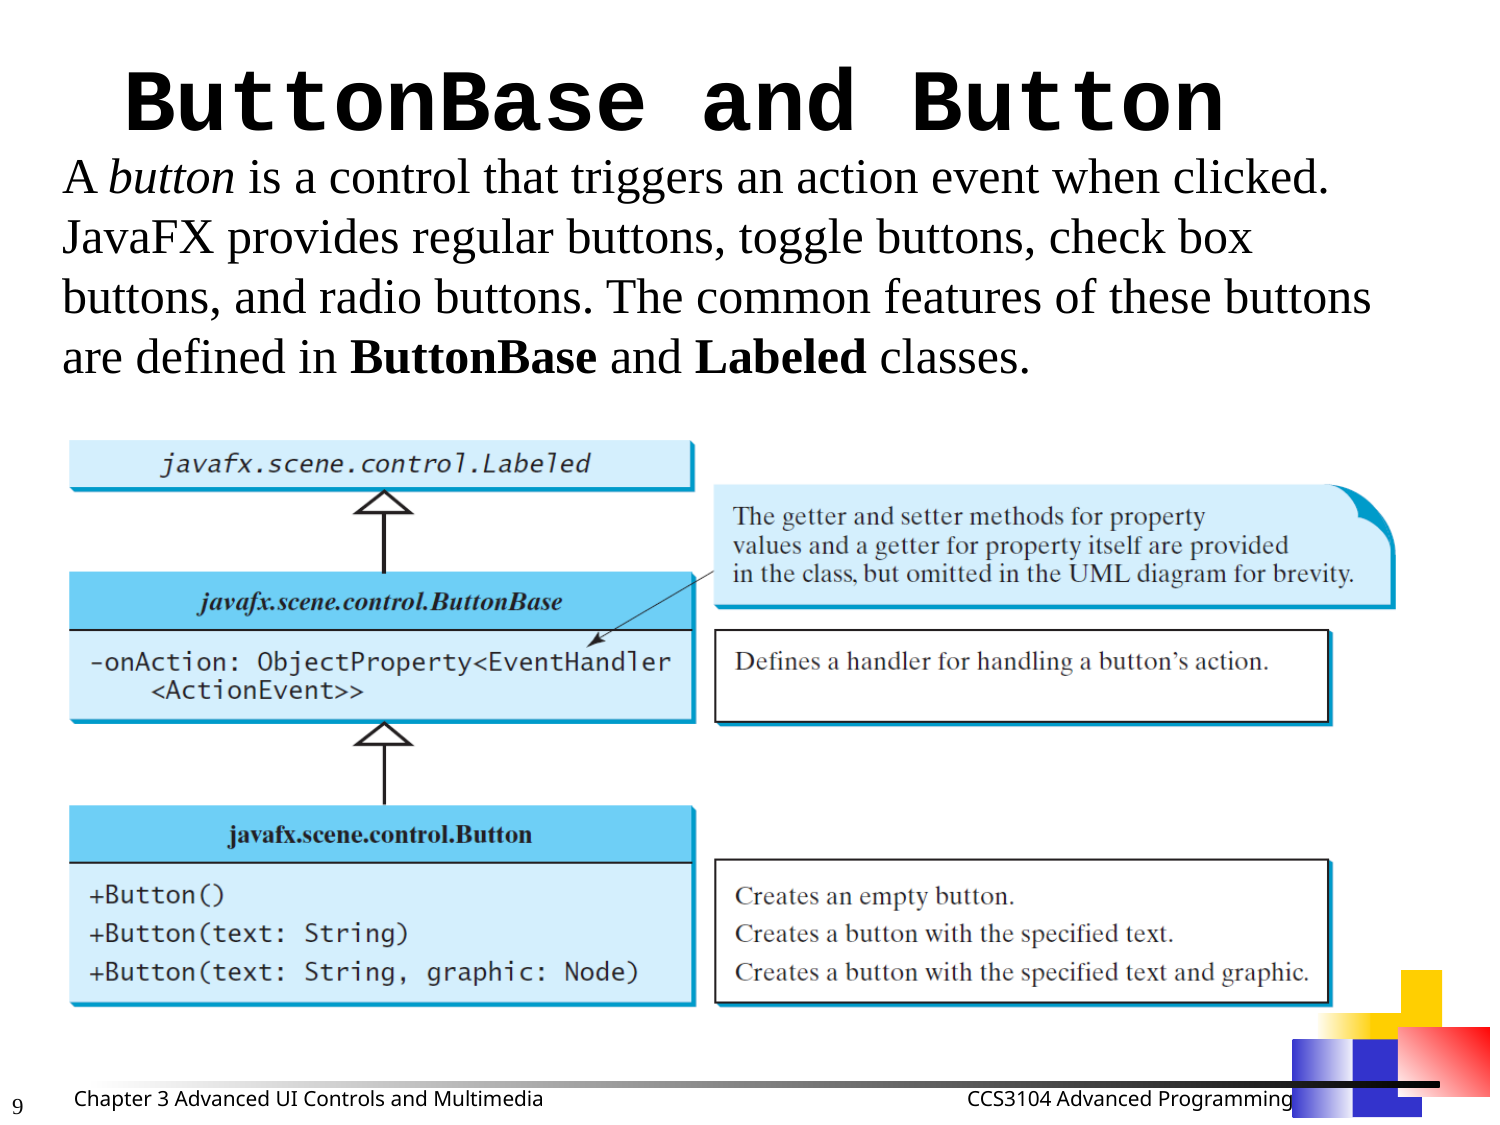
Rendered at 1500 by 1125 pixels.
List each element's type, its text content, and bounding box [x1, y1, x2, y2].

picture [62, 437, 1402, 1013]
list A button is a control that triggers an action event when clicked. JavaFX provides regular buttons, toggle buttons, check box buttons, and radio buttons. The common features of these buttons are defined in ButtonBase and Labeled classes. [49, 137, 1438, 325]
title ButtonBase and Button [112, 37, 1388, 113]
